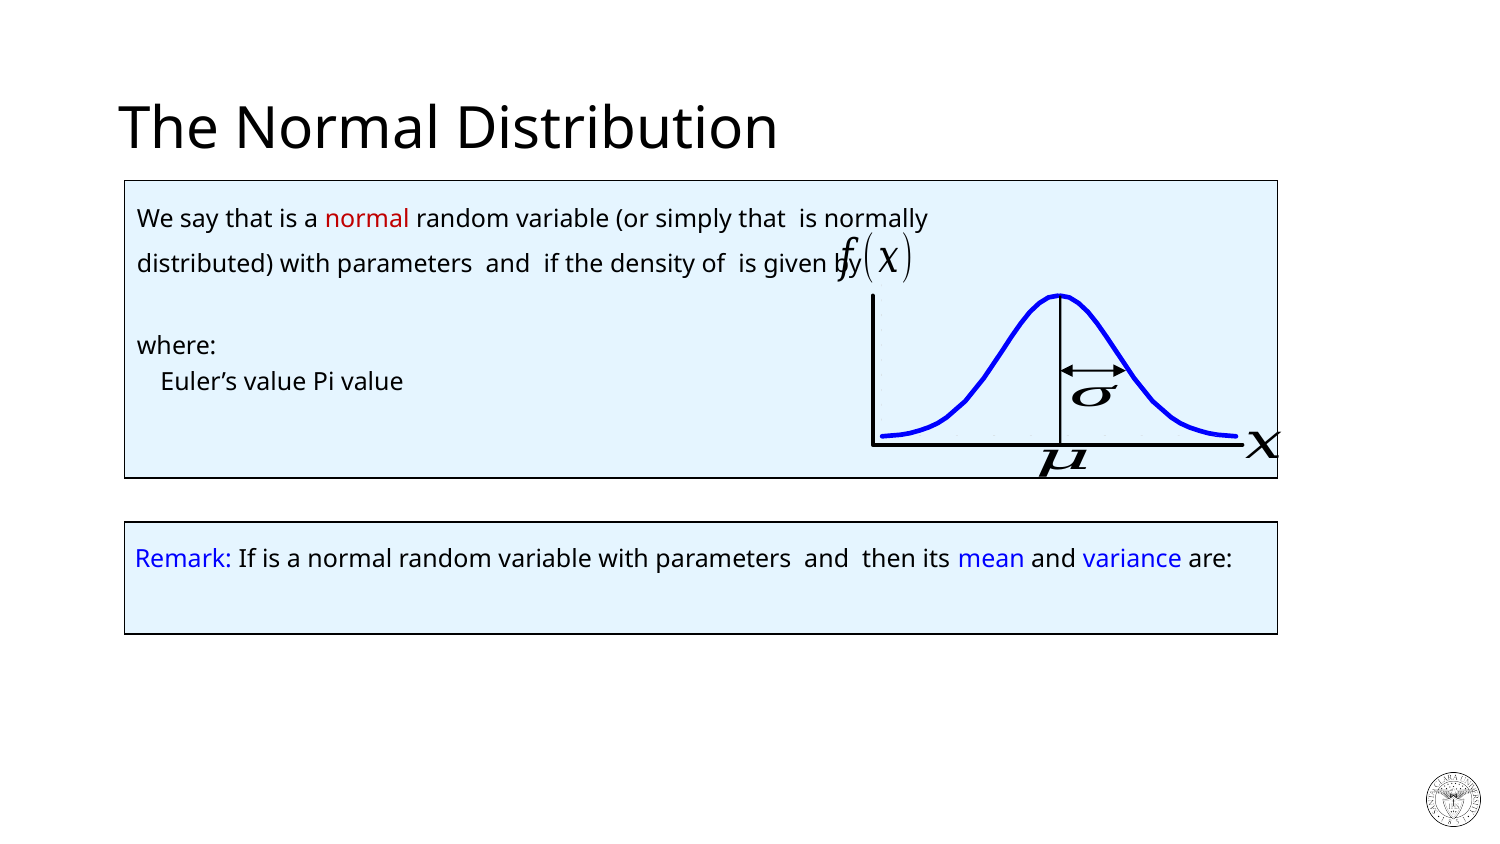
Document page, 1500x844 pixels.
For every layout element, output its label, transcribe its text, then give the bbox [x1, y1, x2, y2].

title The Normal Distribution [103, 44, 1397, 169]
picture [1426, 772, 1481, 827]
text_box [835, 228, 1285, 479]
text_box [124, 180, 1278, 479]
